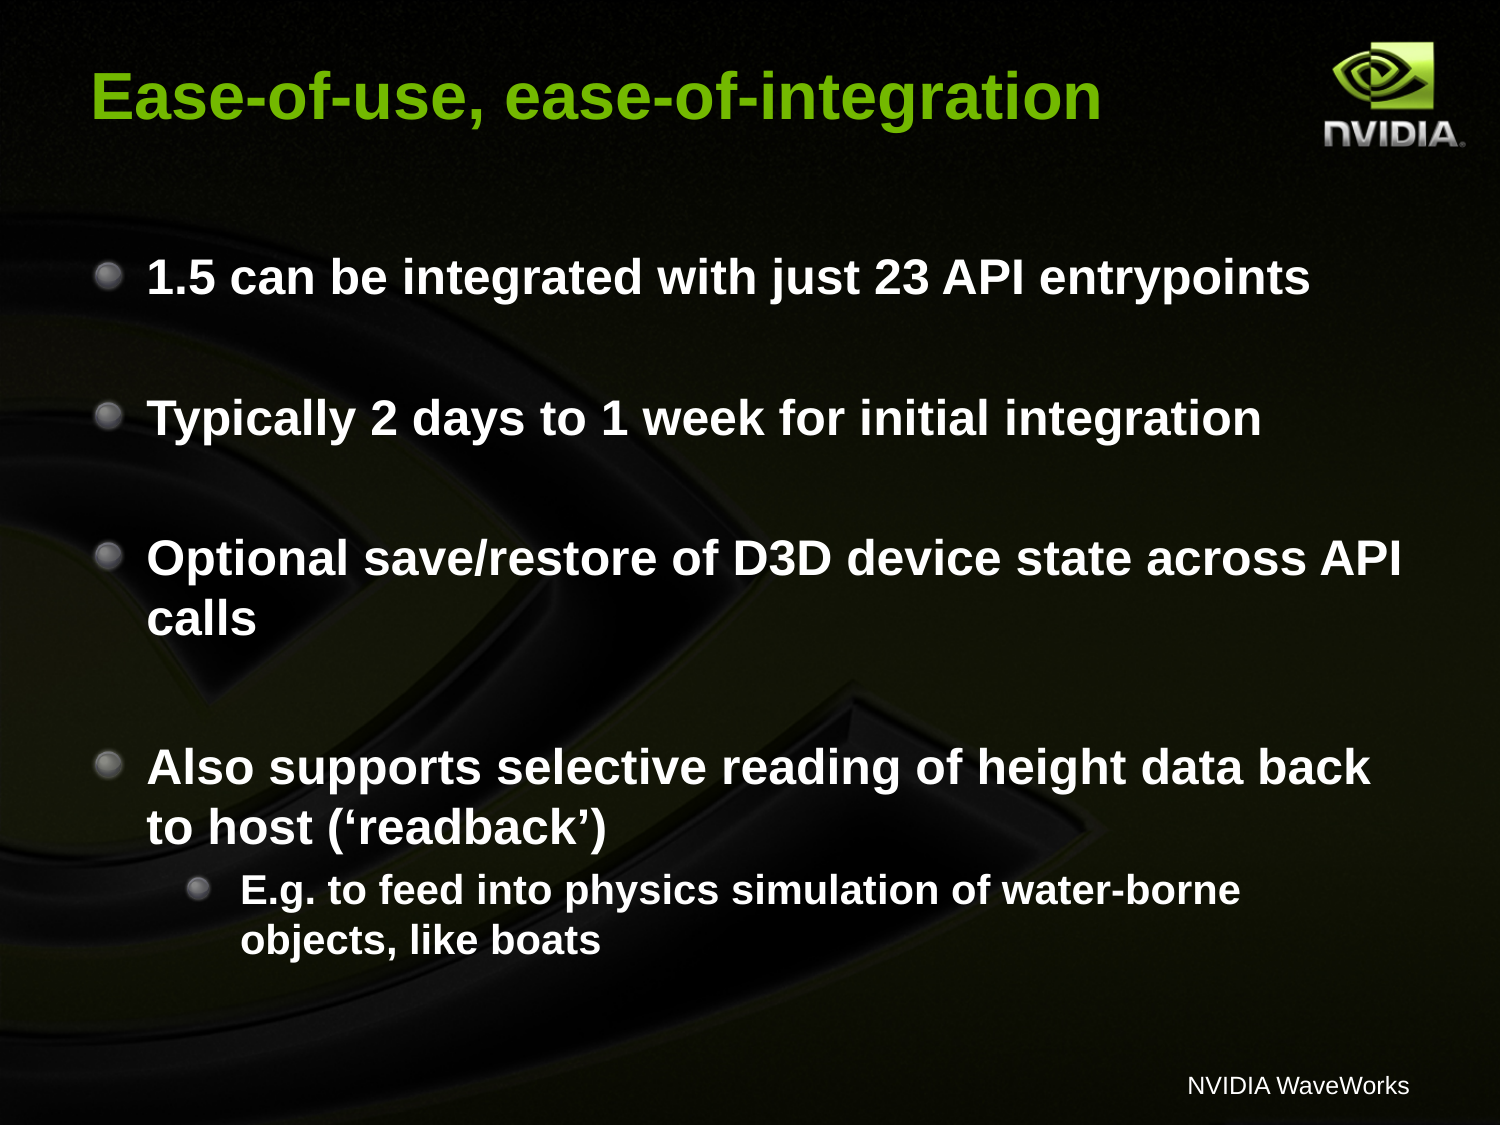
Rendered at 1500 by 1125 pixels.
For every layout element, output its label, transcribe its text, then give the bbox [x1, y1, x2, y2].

list 1.5 can be integrated with just 23 API entrypoints Typically 2 days to 1 week for initial integration Optional save/restore of D3D device state across API calls Also supports selective reading of height data back to host (‘readback’) E.g. to feed into physics simulation of water-borne objects, like boats [74, 237, 1426, 1038]
title Ease-of-use, ease-of-integration [74, 44, 1288, 141]
picture [0, 0, 1500, 1125]
